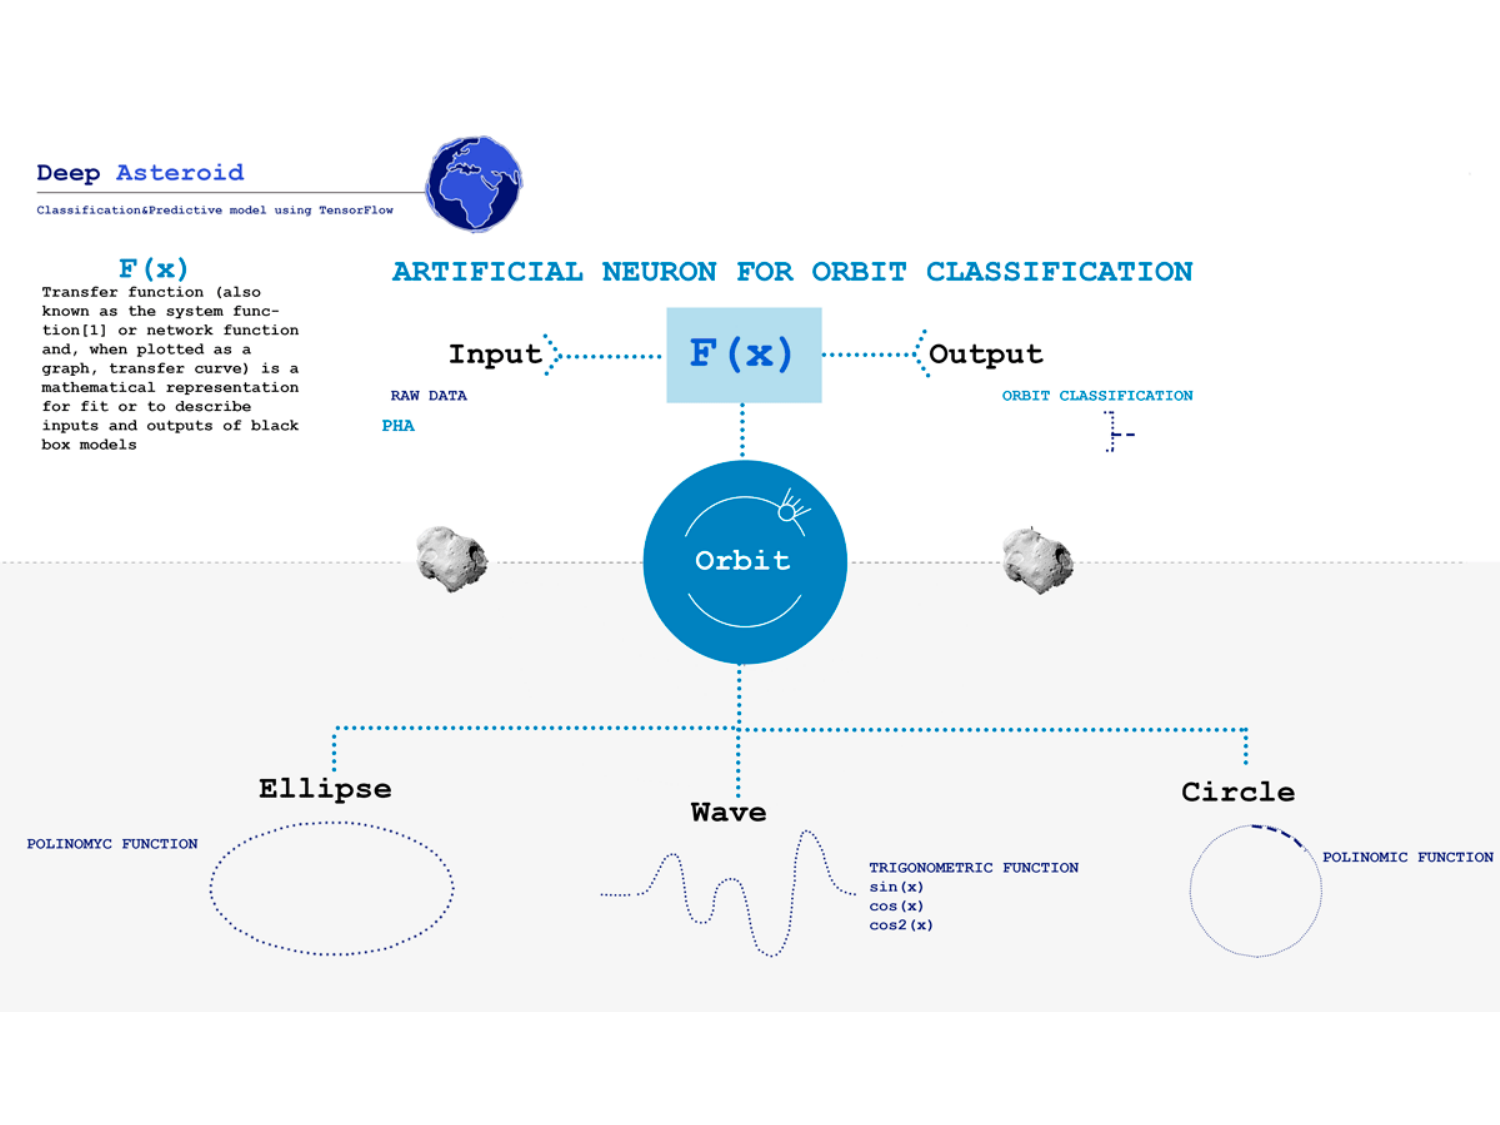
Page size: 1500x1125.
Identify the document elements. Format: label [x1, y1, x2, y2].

picture [0, 113, 1500, 1012]
